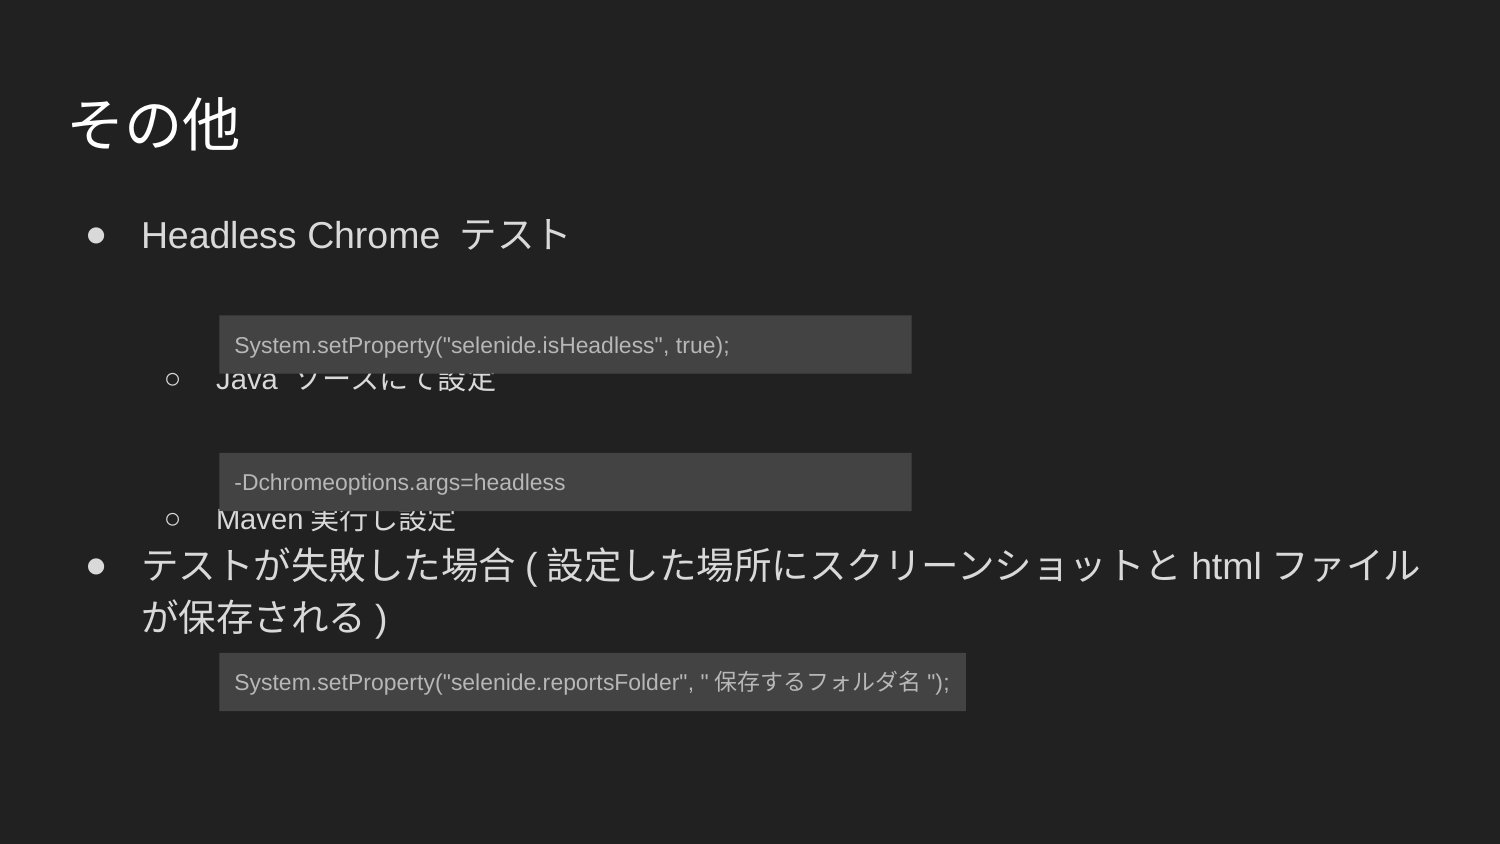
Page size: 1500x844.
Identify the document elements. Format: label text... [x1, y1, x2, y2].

text_box System.setProperty("selenide.reportsFolder", "保存するフォルダ名"); [219, 652, 966, 712]
text_box System.setProperty("selenide.isHeadless", true); [219, 315, 912, 374]
title その他 [51, 72, 1449, 167]
text_box -Dchromeoptions.args=headless [219, 452, 912, 512]
list Headless Chrome テスト Java ソースにて設定 Maven実行し設定 テストが失敗した場合(設定した場所にスクリーンショットとhtmlファイルが保存される) [51, 189, 1449, 750]
